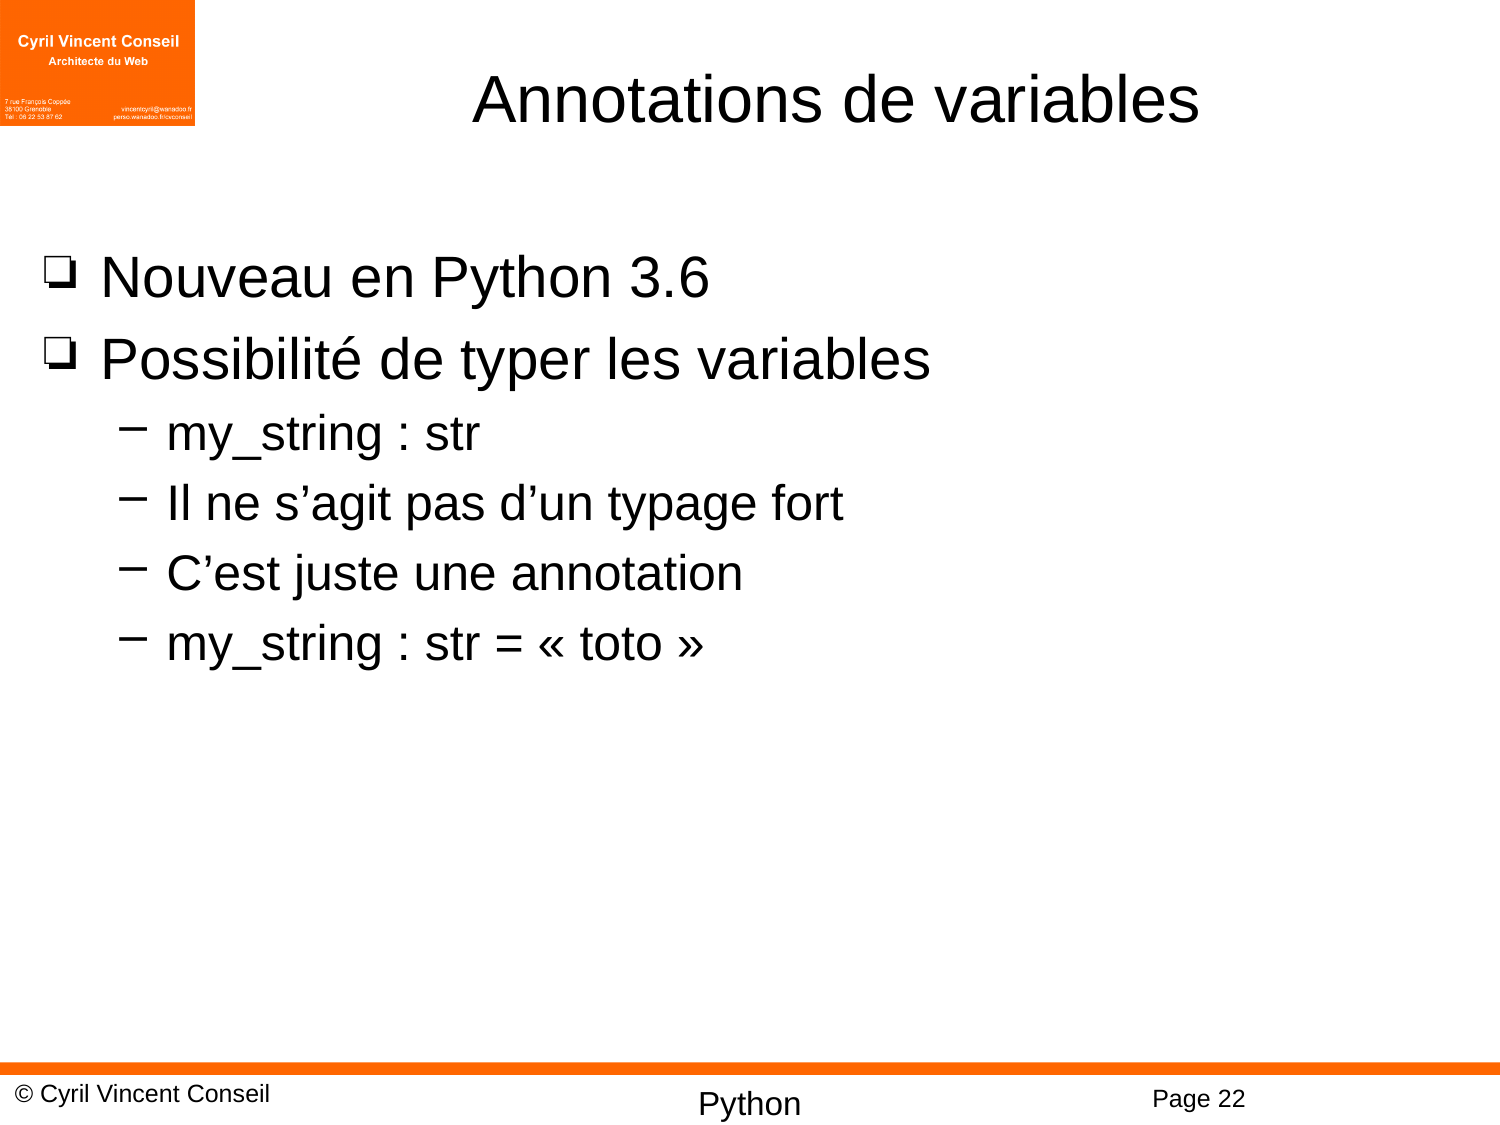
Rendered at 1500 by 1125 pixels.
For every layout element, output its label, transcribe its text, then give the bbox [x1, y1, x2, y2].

title Annotations de variables [194, 2, 1480, 190]
list Nouveau en Python 3.6 Possibilité de typer les variables my_string : str Il ne s’agit pas d’un typage fort C’est juste une annotation my_string : str = « toto » [29, 231, 1468, 1059]
picture [0, 0, 195, 126]
